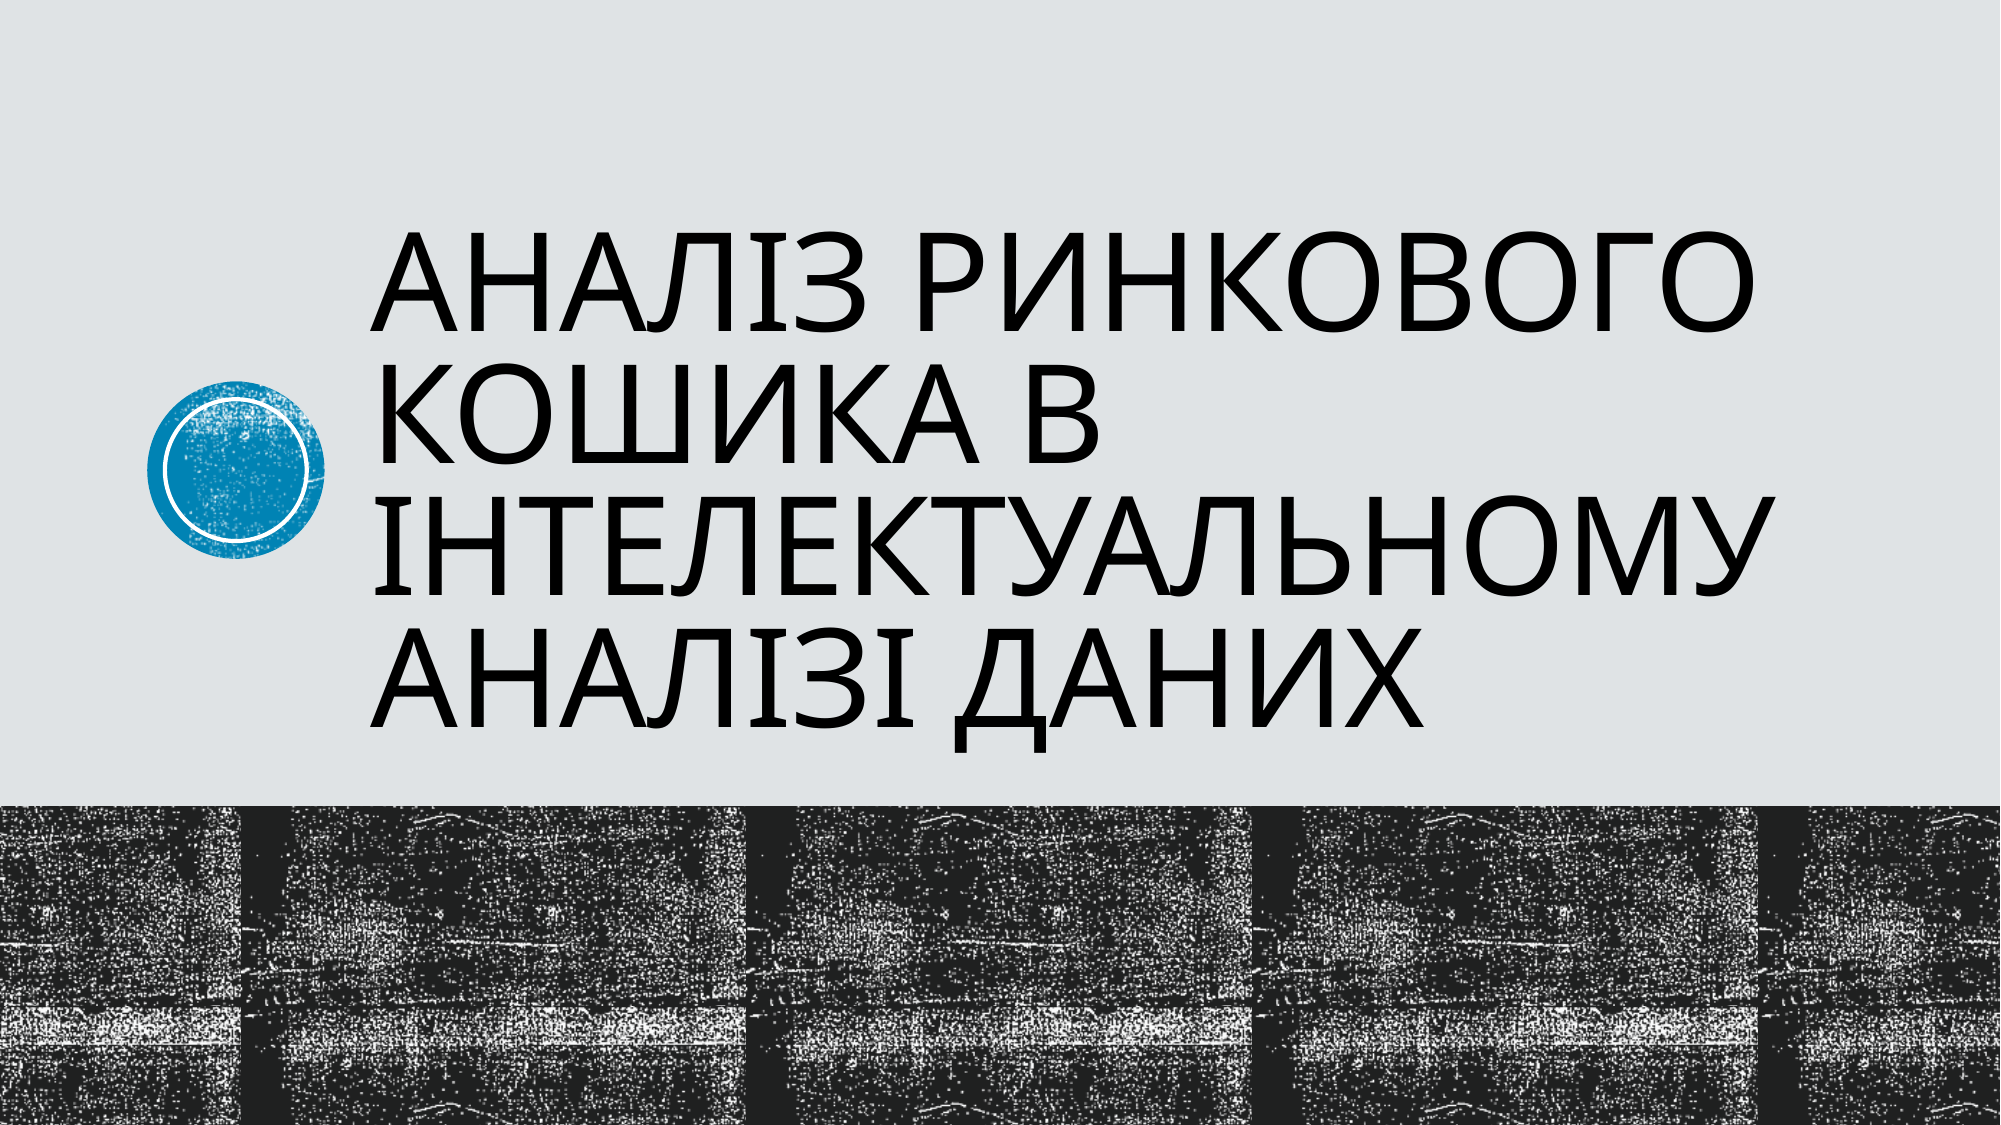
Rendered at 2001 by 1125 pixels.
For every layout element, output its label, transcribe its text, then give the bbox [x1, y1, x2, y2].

title Аналіз ринкового кошика в інтелектуальному аналізі даних [355, 201, 1878, 779]
